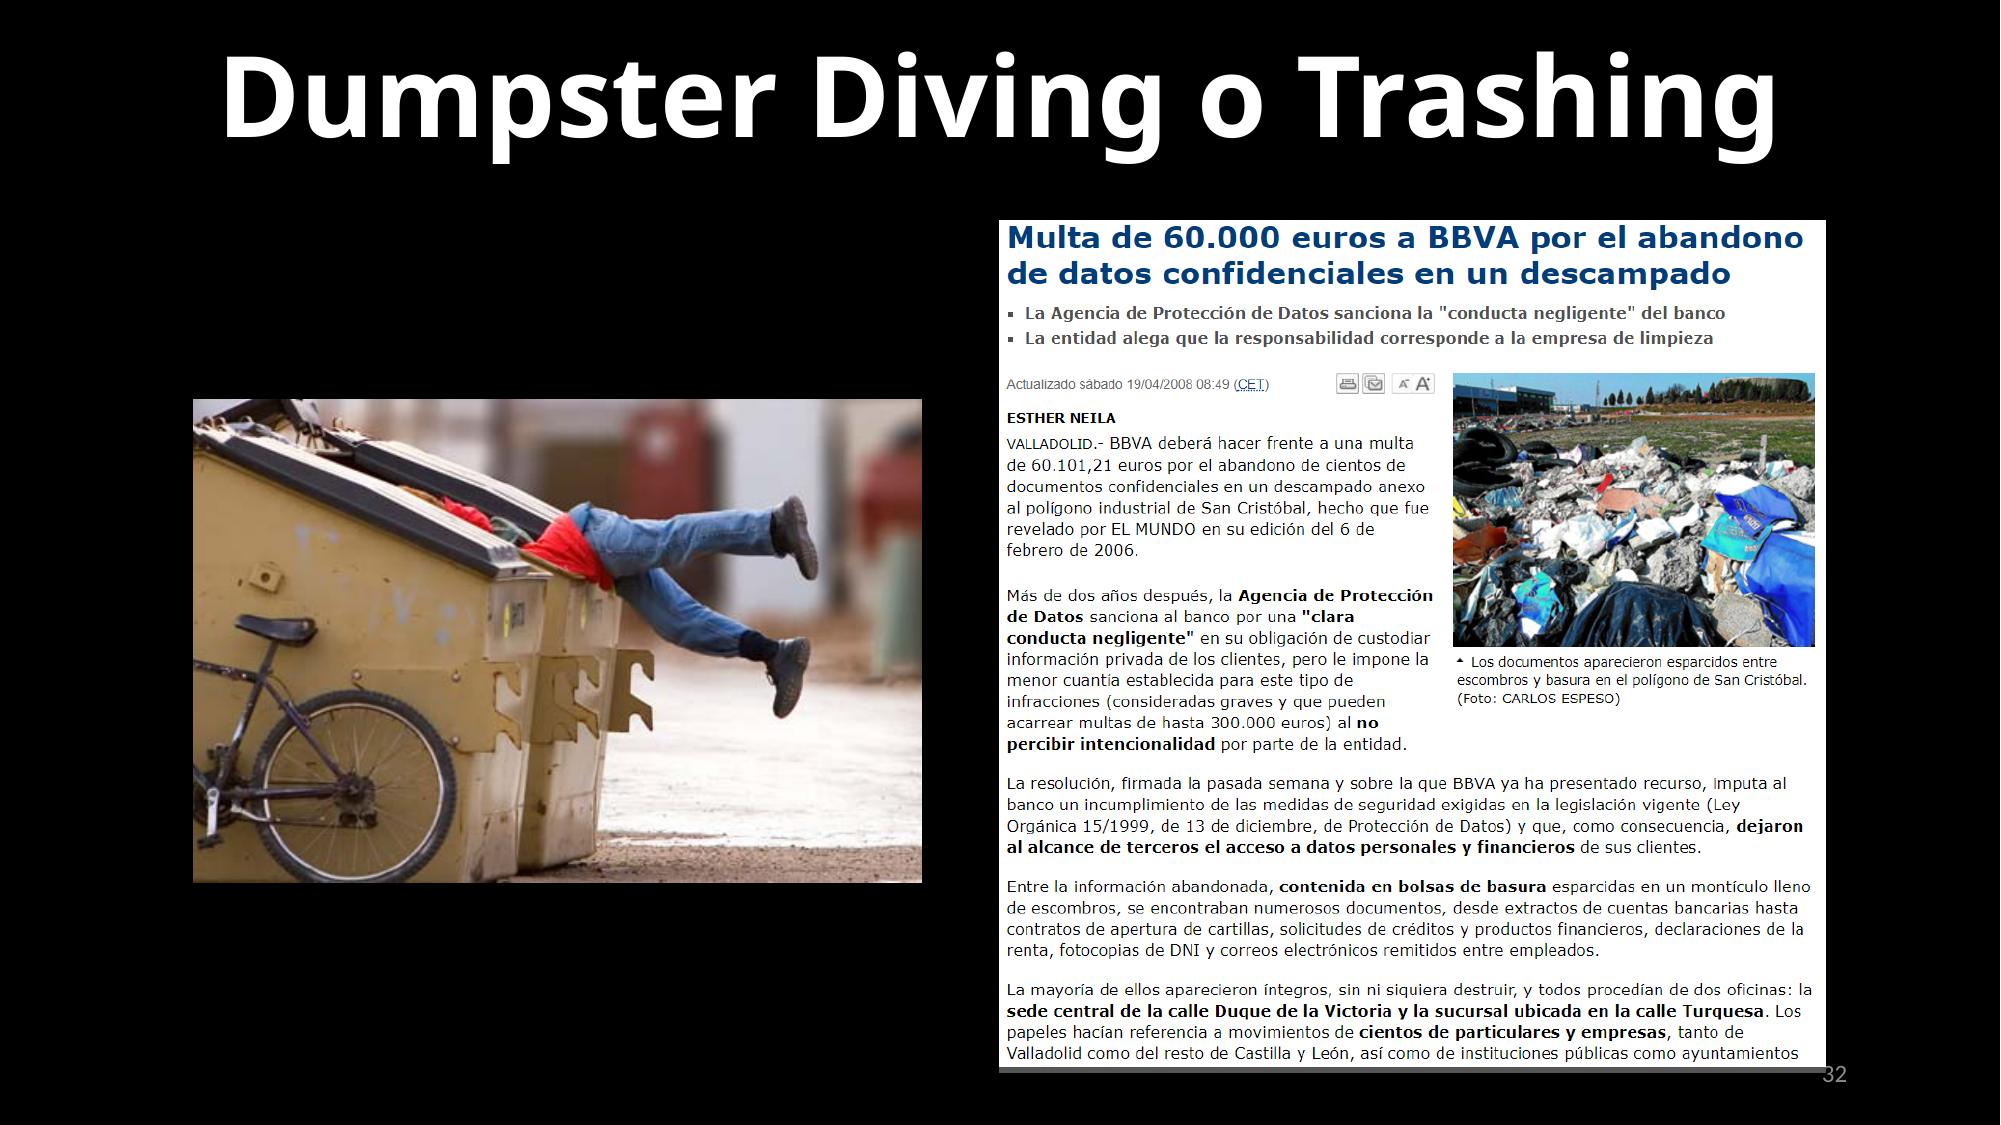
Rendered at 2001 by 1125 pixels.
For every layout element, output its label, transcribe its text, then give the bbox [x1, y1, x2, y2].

text_box Dumpster Diving o Trashing [0, 17, 2000, 167]
list [137, 168, 1863, 883]
slide_number 32 [1412, 1042, 1863, 1103]
picture [999, 220, 1826, 1073]
picture [193, 399, 922, 883]
